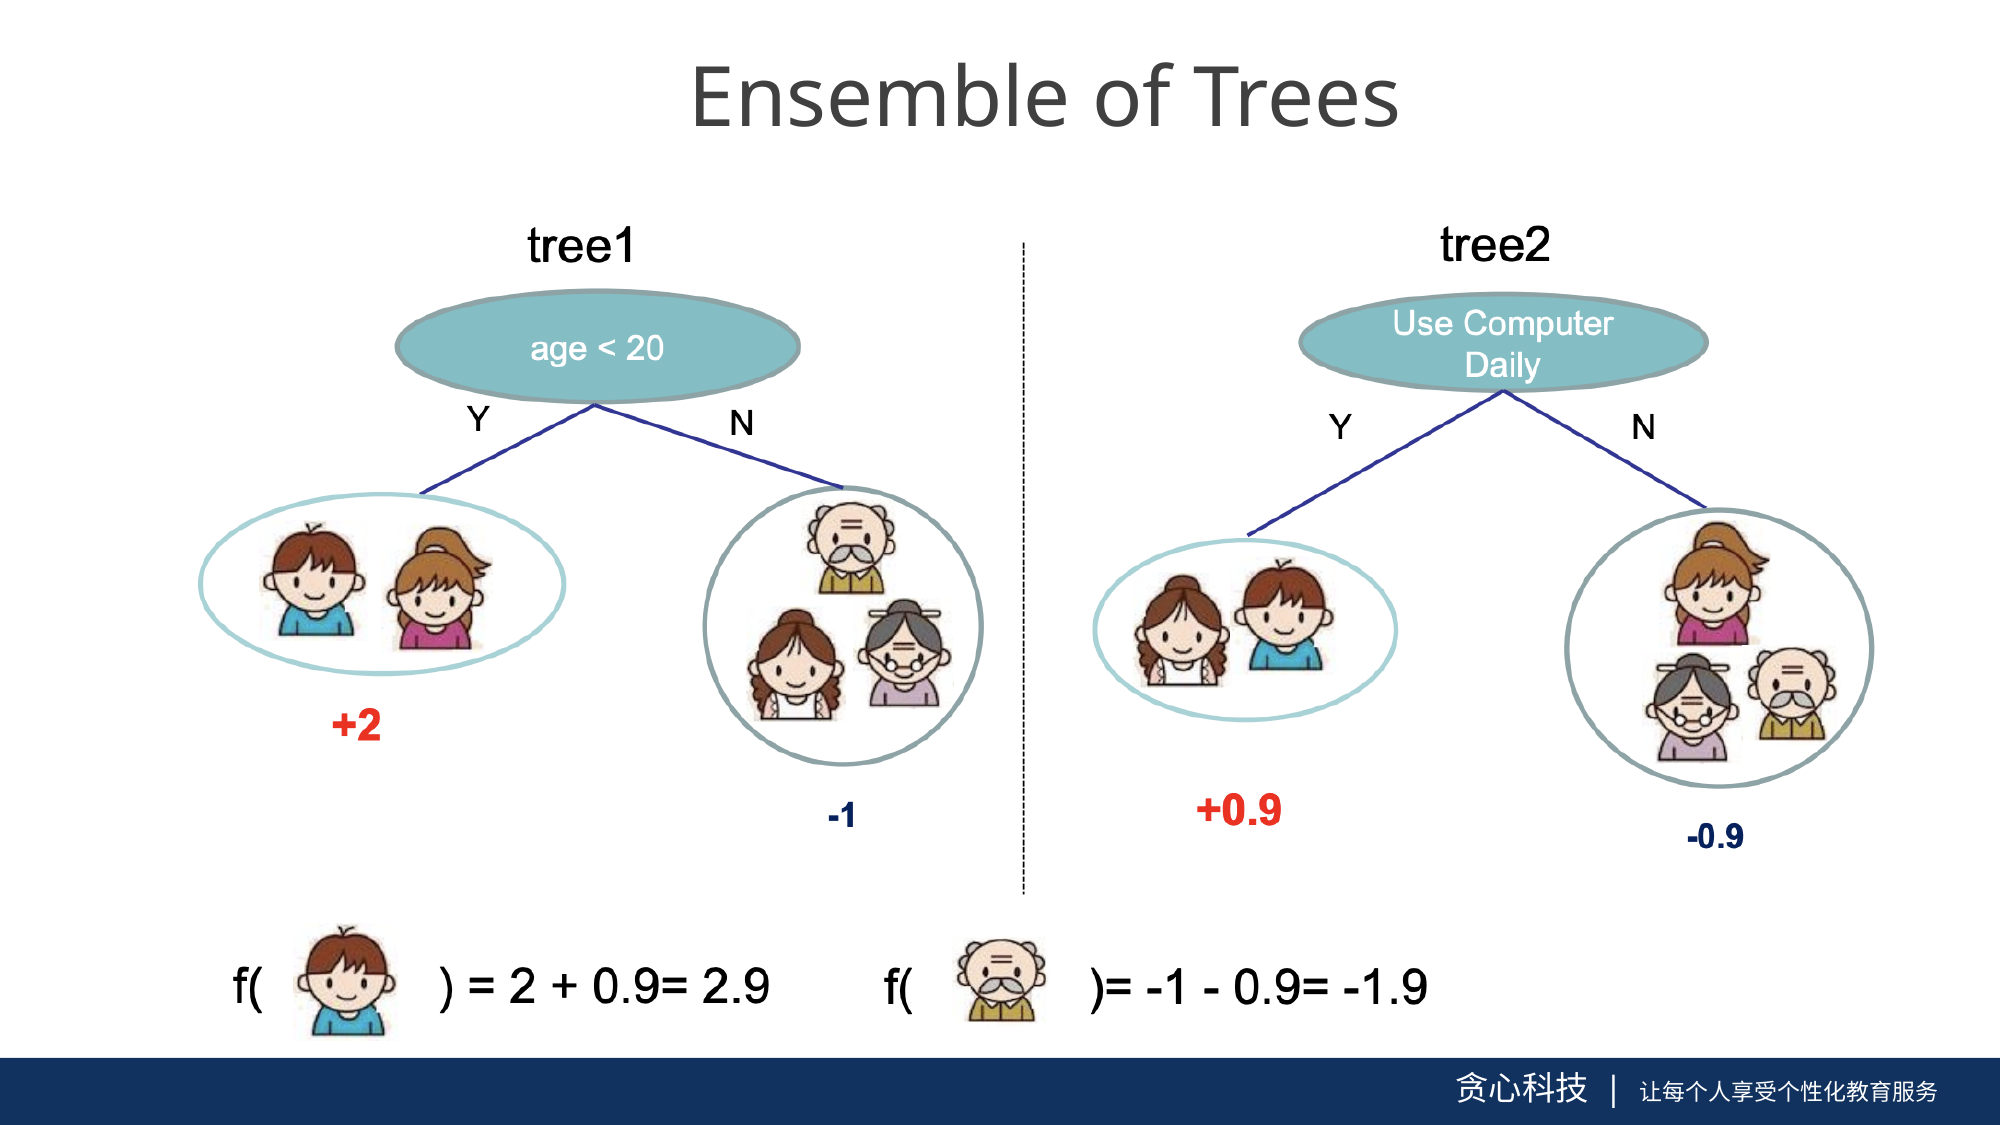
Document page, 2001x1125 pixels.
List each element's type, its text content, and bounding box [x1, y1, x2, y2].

picture [157, 179, 1876, 1045]
text_box Ensemble of Trees [238, 35, 1853, 151]
